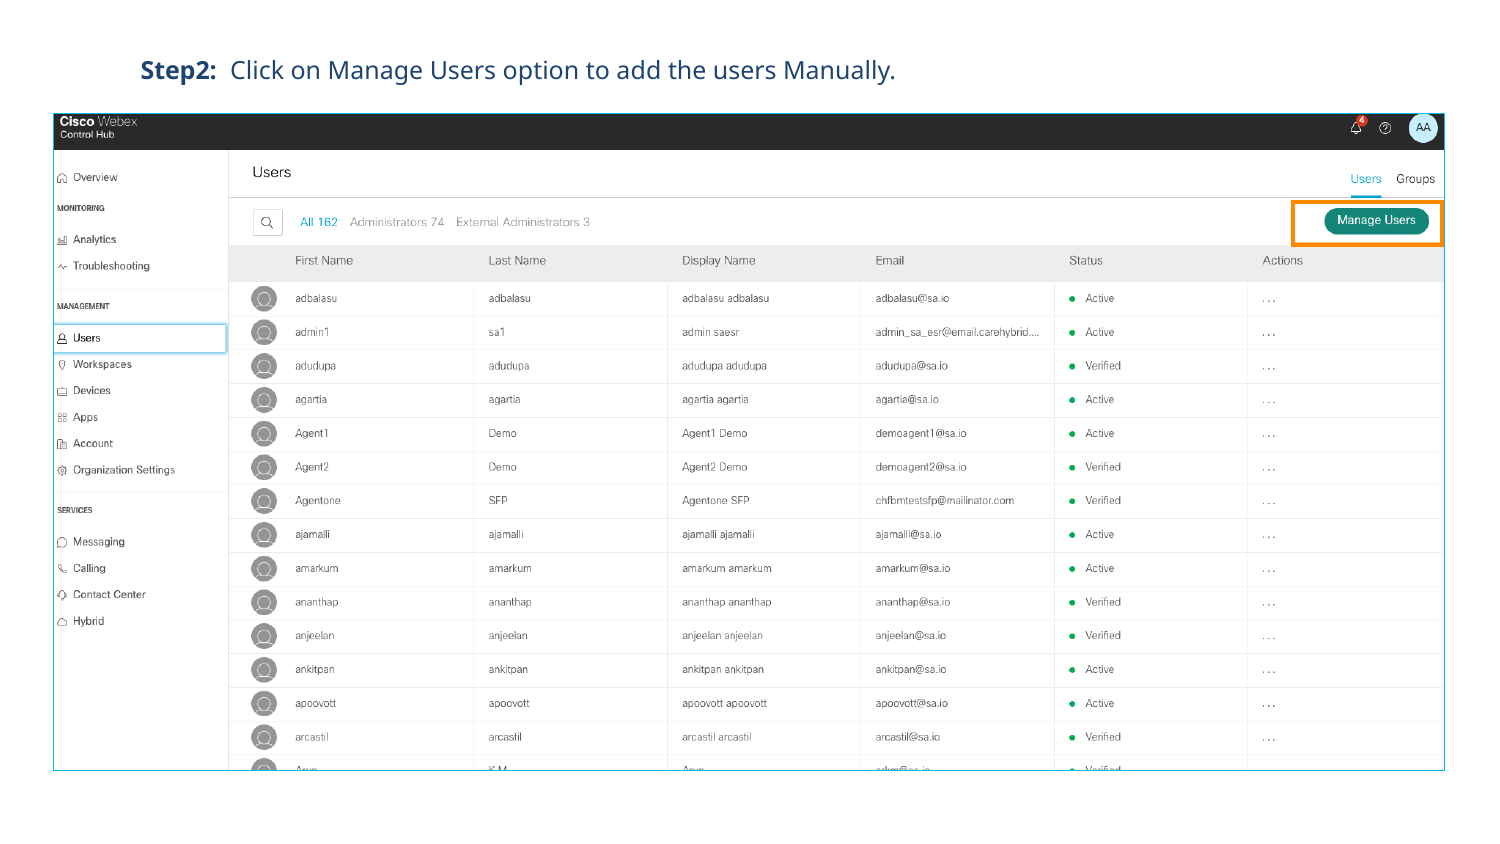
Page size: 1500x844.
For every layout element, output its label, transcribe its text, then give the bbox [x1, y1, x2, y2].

text_box Step2: Click on Manage Users option to add the users Manually. [50, 46, 1332, 93]
picture [55, 115, 1443, 769]
